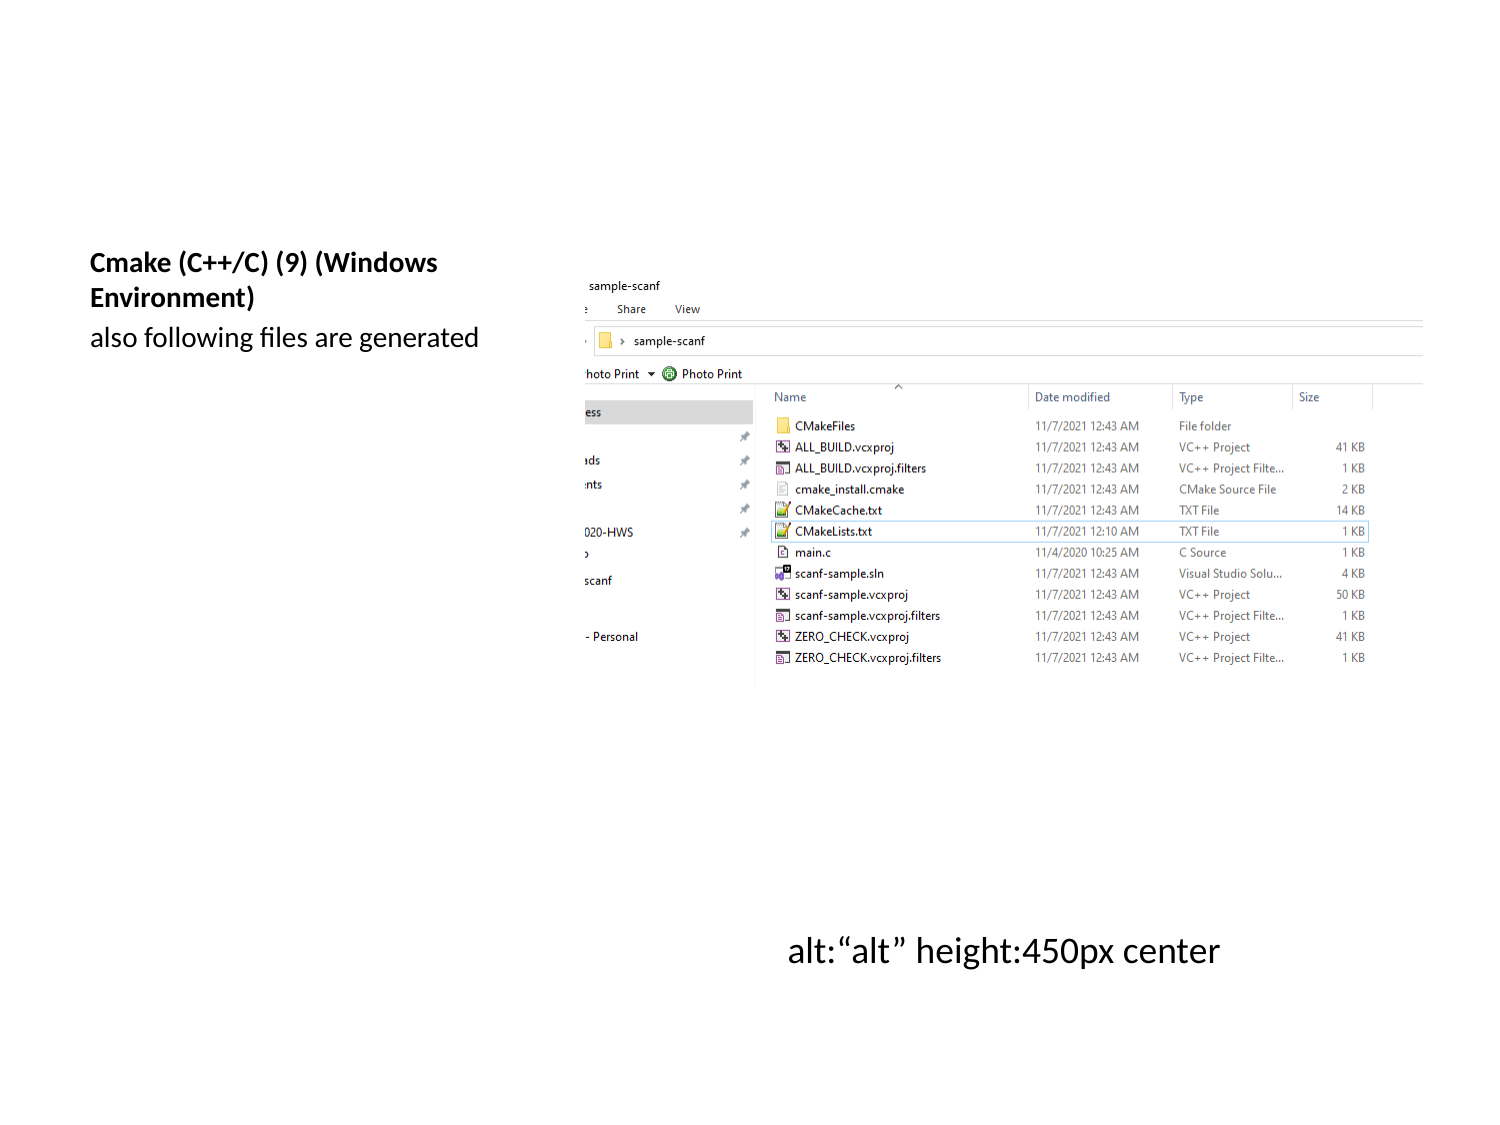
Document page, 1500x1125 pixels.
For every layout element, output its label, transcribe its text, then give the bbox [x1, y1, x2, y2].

picture [585, 274, 1424, 688]
list Cmake (C++/C) (9) (Windows Environment) also following files are generated [75, 235, 569, 1005]
text_box alt:“alt” height:450px center [585, 918, 1423, 1003]
